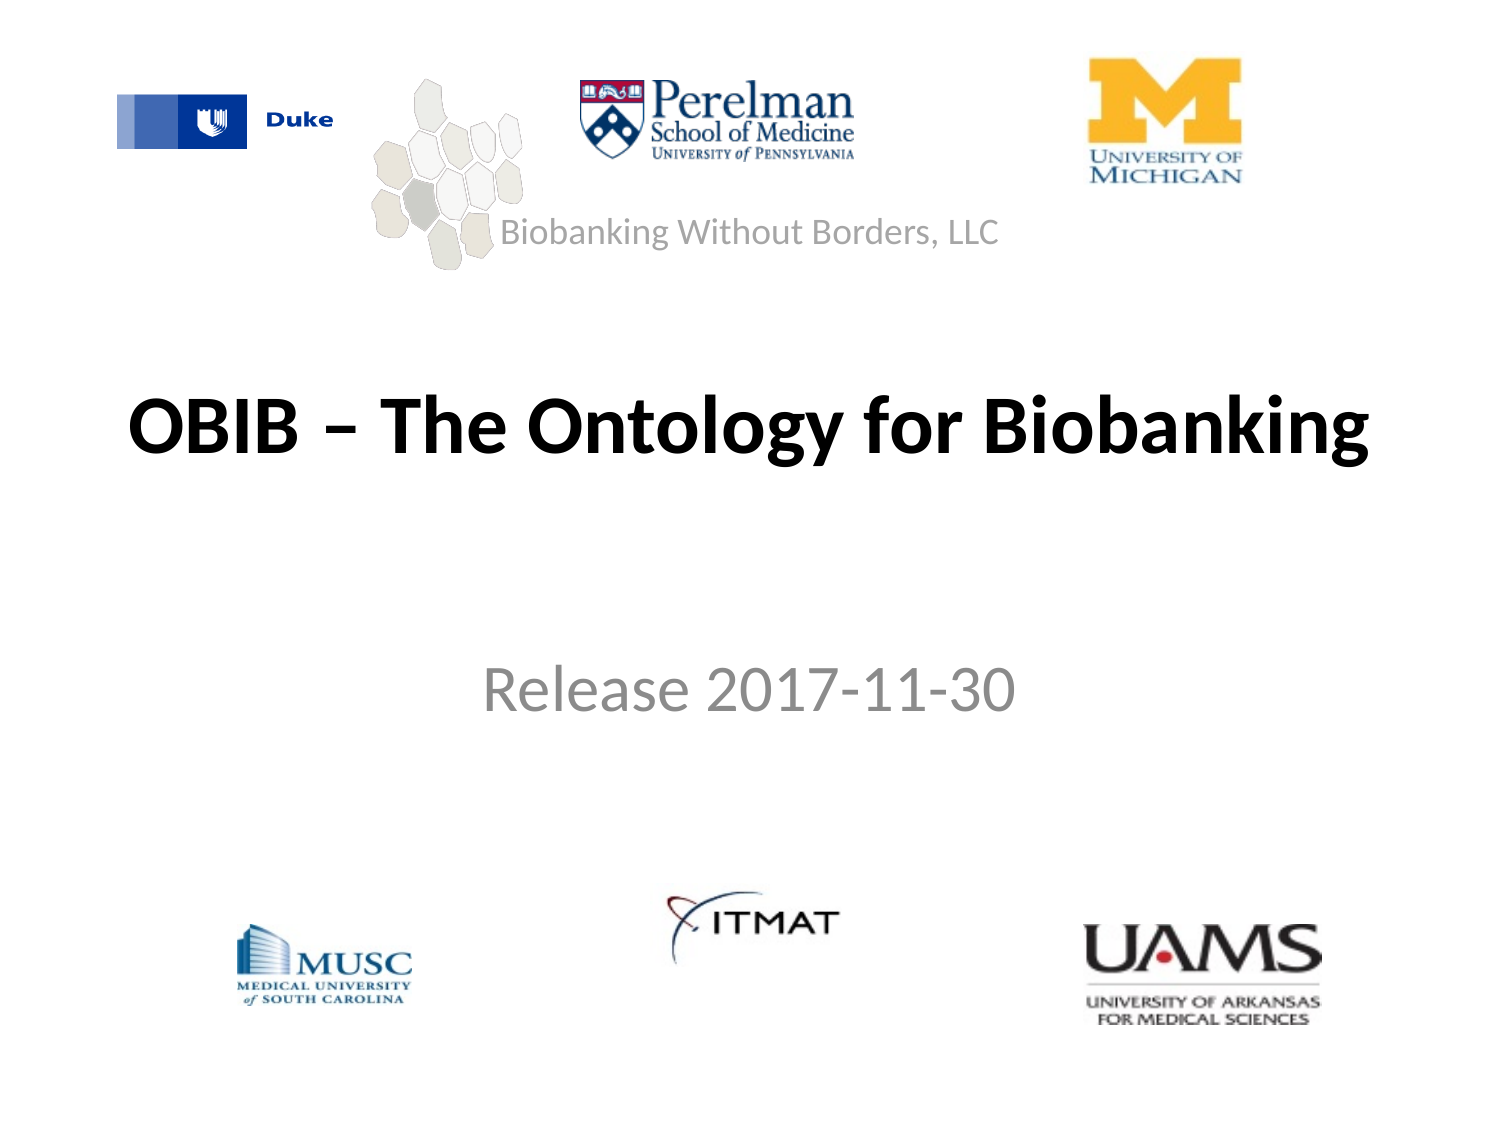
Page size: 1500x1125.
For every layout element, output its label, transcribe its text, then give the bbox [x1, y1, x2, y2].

picture [650, 883, 854, 967]
picture [580, 80, 854, 162]
subtitle Release 2017-11-30 [225, 637, 1275, 925]
picture [236, 924, 412, 1006]
picture [1083, 924, 1322, 1026]
picture [349, 52, 551, 306]
title OBIB – The Ontology for Biobanking [112, 349, 1388, 591]
text_box Biobanking Without Borders, LLC [554, 199, 1015, 260]
picture [1083, 50, 1251, 191]
picture [112, 90, 336, 150]
